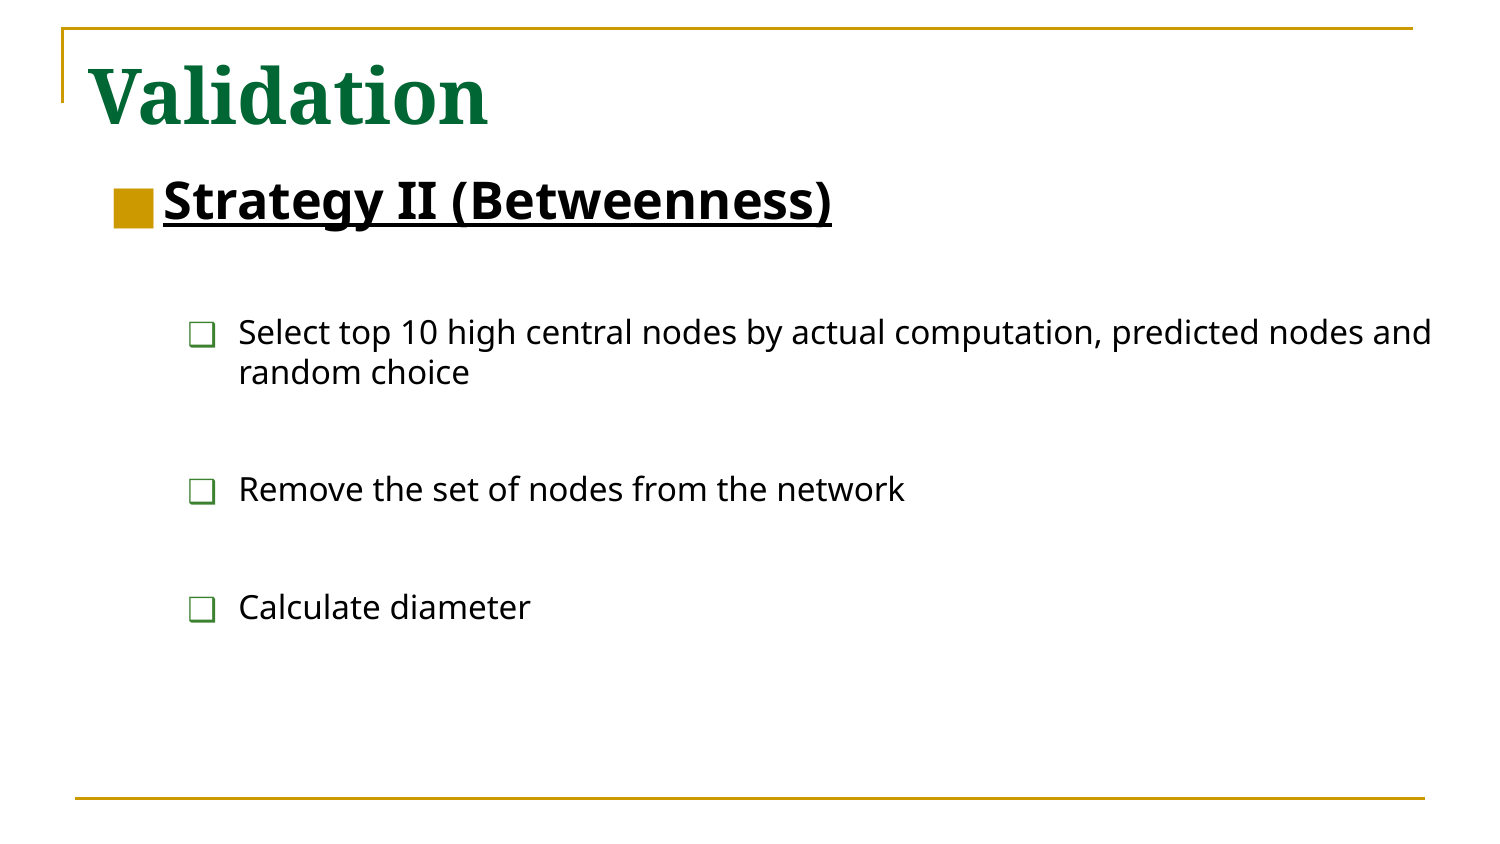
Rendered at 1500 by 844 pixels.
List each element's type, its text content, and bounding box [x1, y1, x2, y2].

title Validation [74, 34, 1425, 115]
list Strategy II (Betweenness) Select top 10 high central nodes by actual computation, predicted nodes and random choice Remove the set of nodes from the network Calculate diameter [74, 154, 1463, 779]
